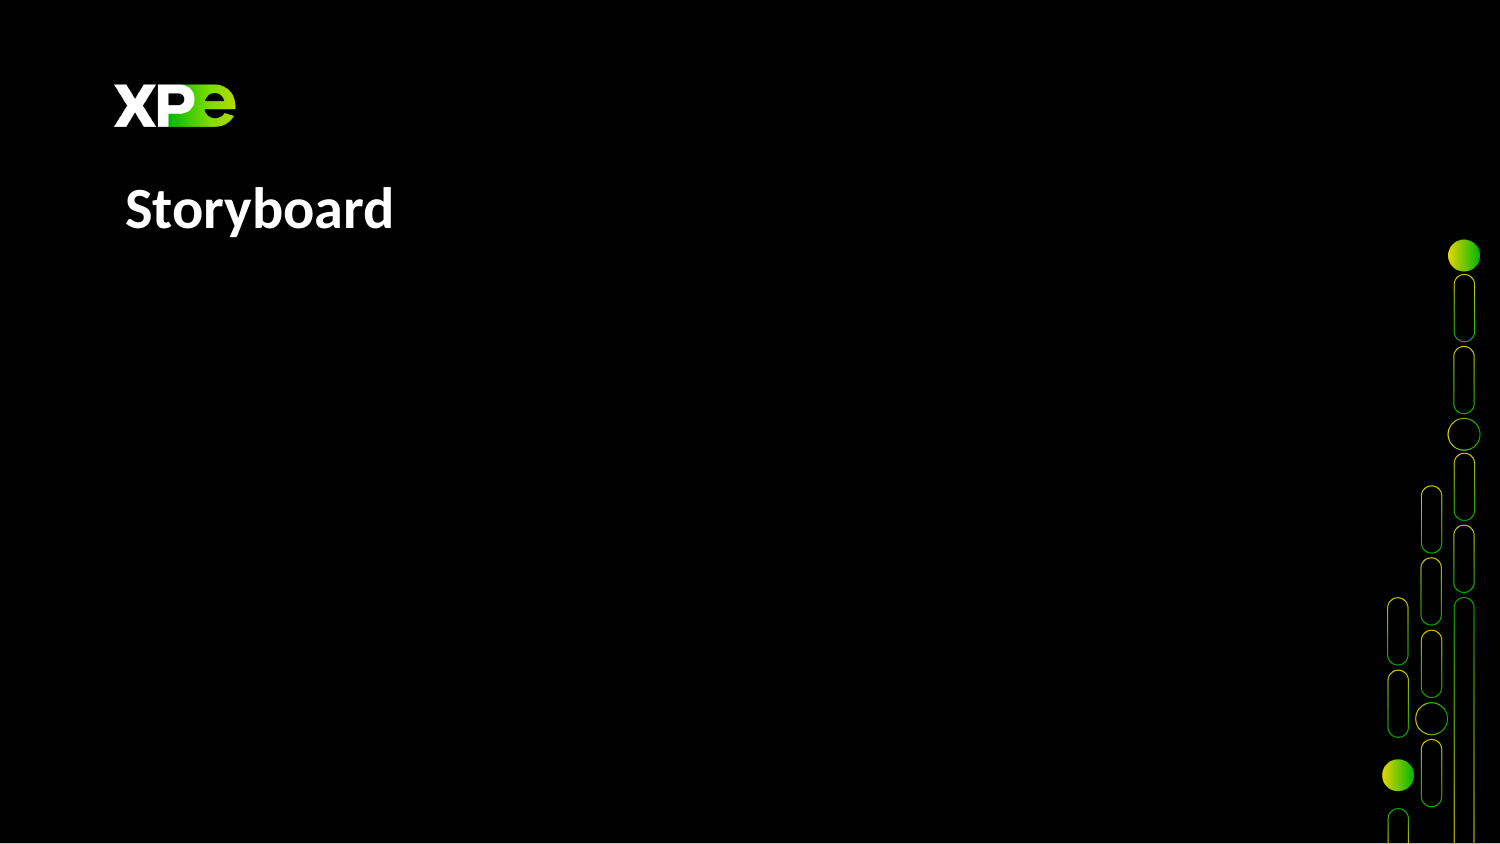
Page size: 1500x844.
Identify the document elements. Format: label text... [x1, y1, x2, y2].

picture [0, 0, 1500, 844]
text_box Storyboard [110, 170, 808, 259]
